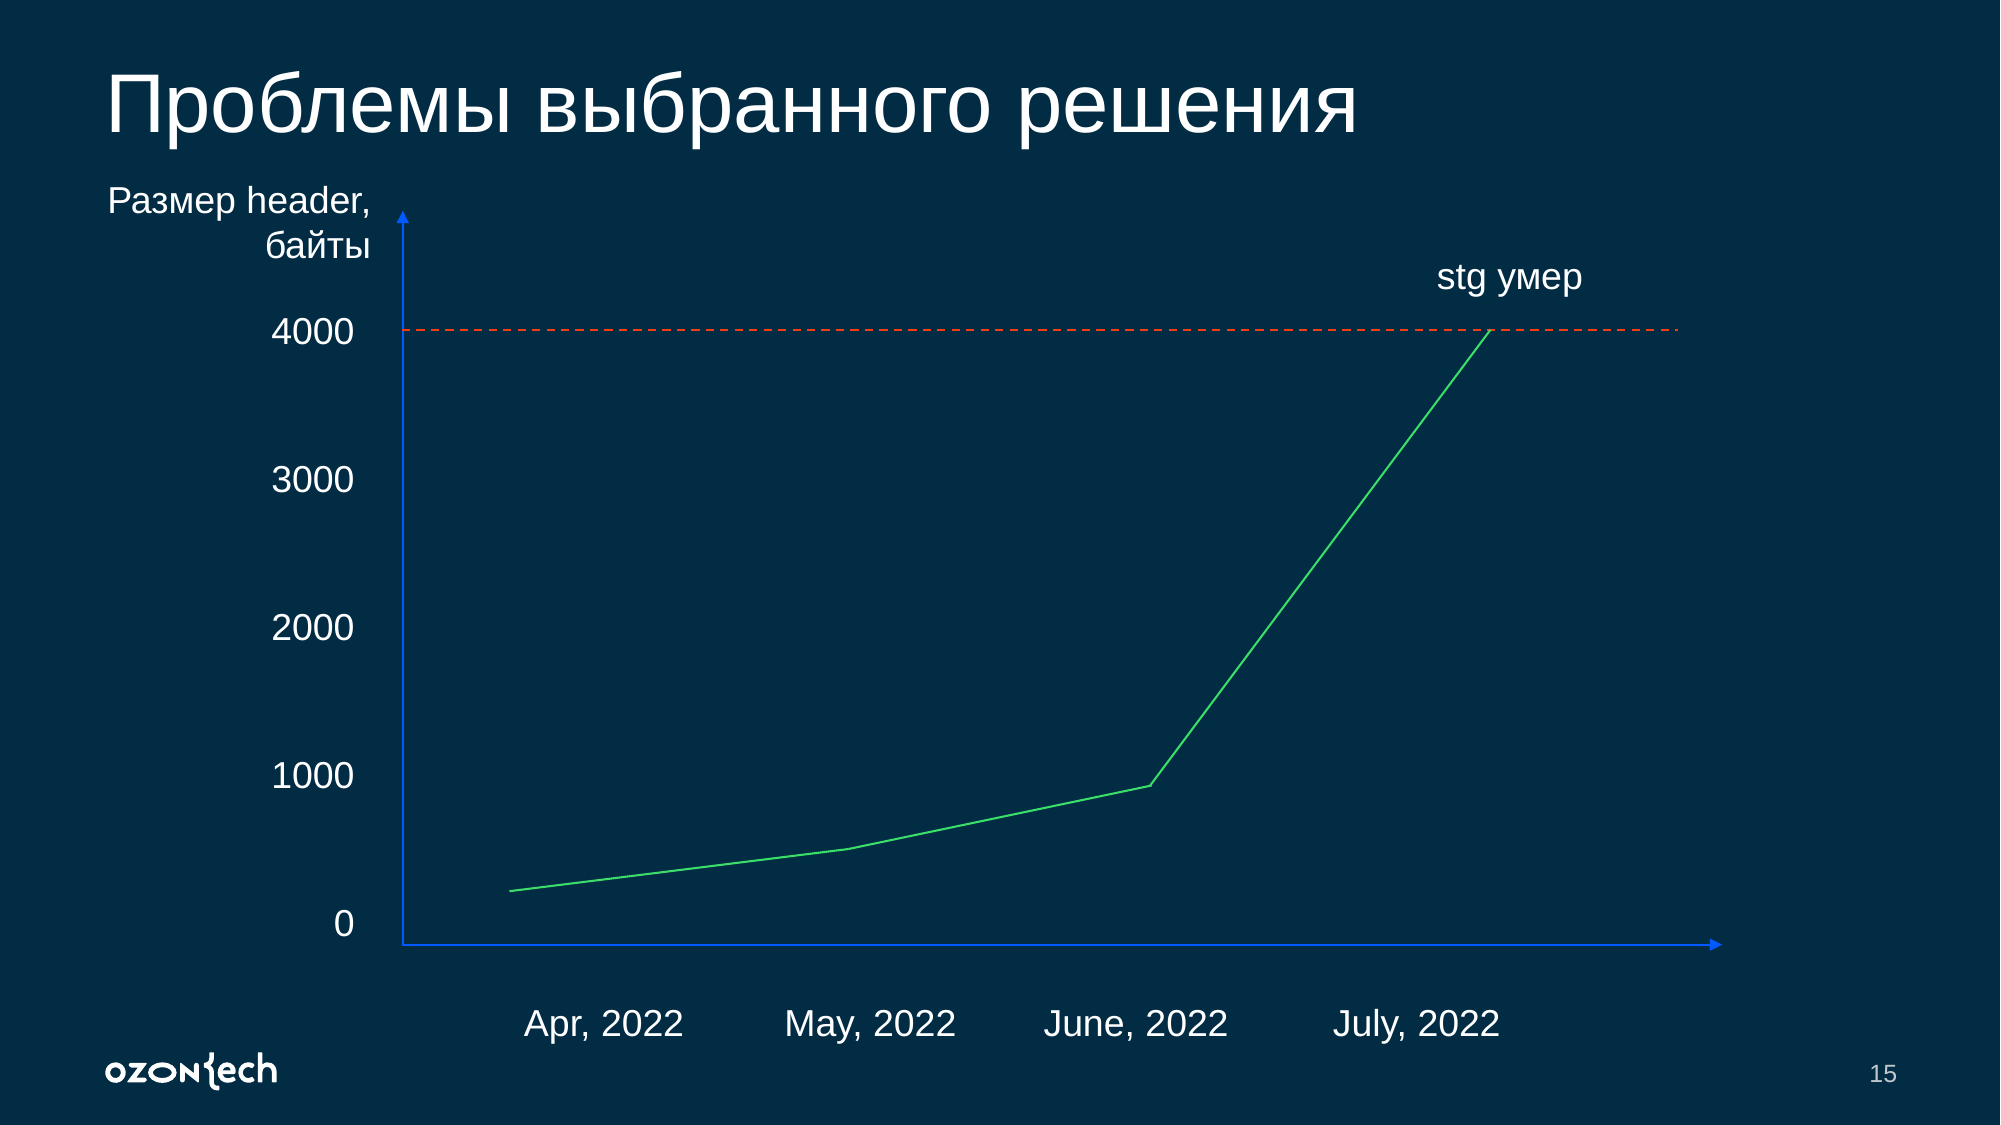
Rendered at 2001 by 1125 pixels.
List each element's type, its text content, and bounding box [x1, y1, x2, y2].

text_box stg умер [1062, 244, 1598, 305]
title Проблемы выбранного решения [104, 67, 1895, 180]
text_box 1000 [235, 743, 370, 803]
text_box Apr, 2022 [453, 991, 699, 1052]
text_box June, 2022 [997, 991, 1244, 1052]
text_box 4000 [235, 299, 370, 360]
slide_number 15 [1748, 1054, 1898, 1091]
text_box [848, 785, 1152, 850]
text_box 3000 [235, 447, 370, 507]
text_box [1150, 329, 1491, 786]
text_box July, 2022 [1269, 991, 1516, 1052]
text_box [509, 849, 849, 892]
text_box 2000 [235, 595, 370, 655]
text_box 0 [235, 891, 370, 951]
text_box Размер header, байты [0, 168, 386, 274]
text_box May, 2022 [725, 991, 972, 1052]
